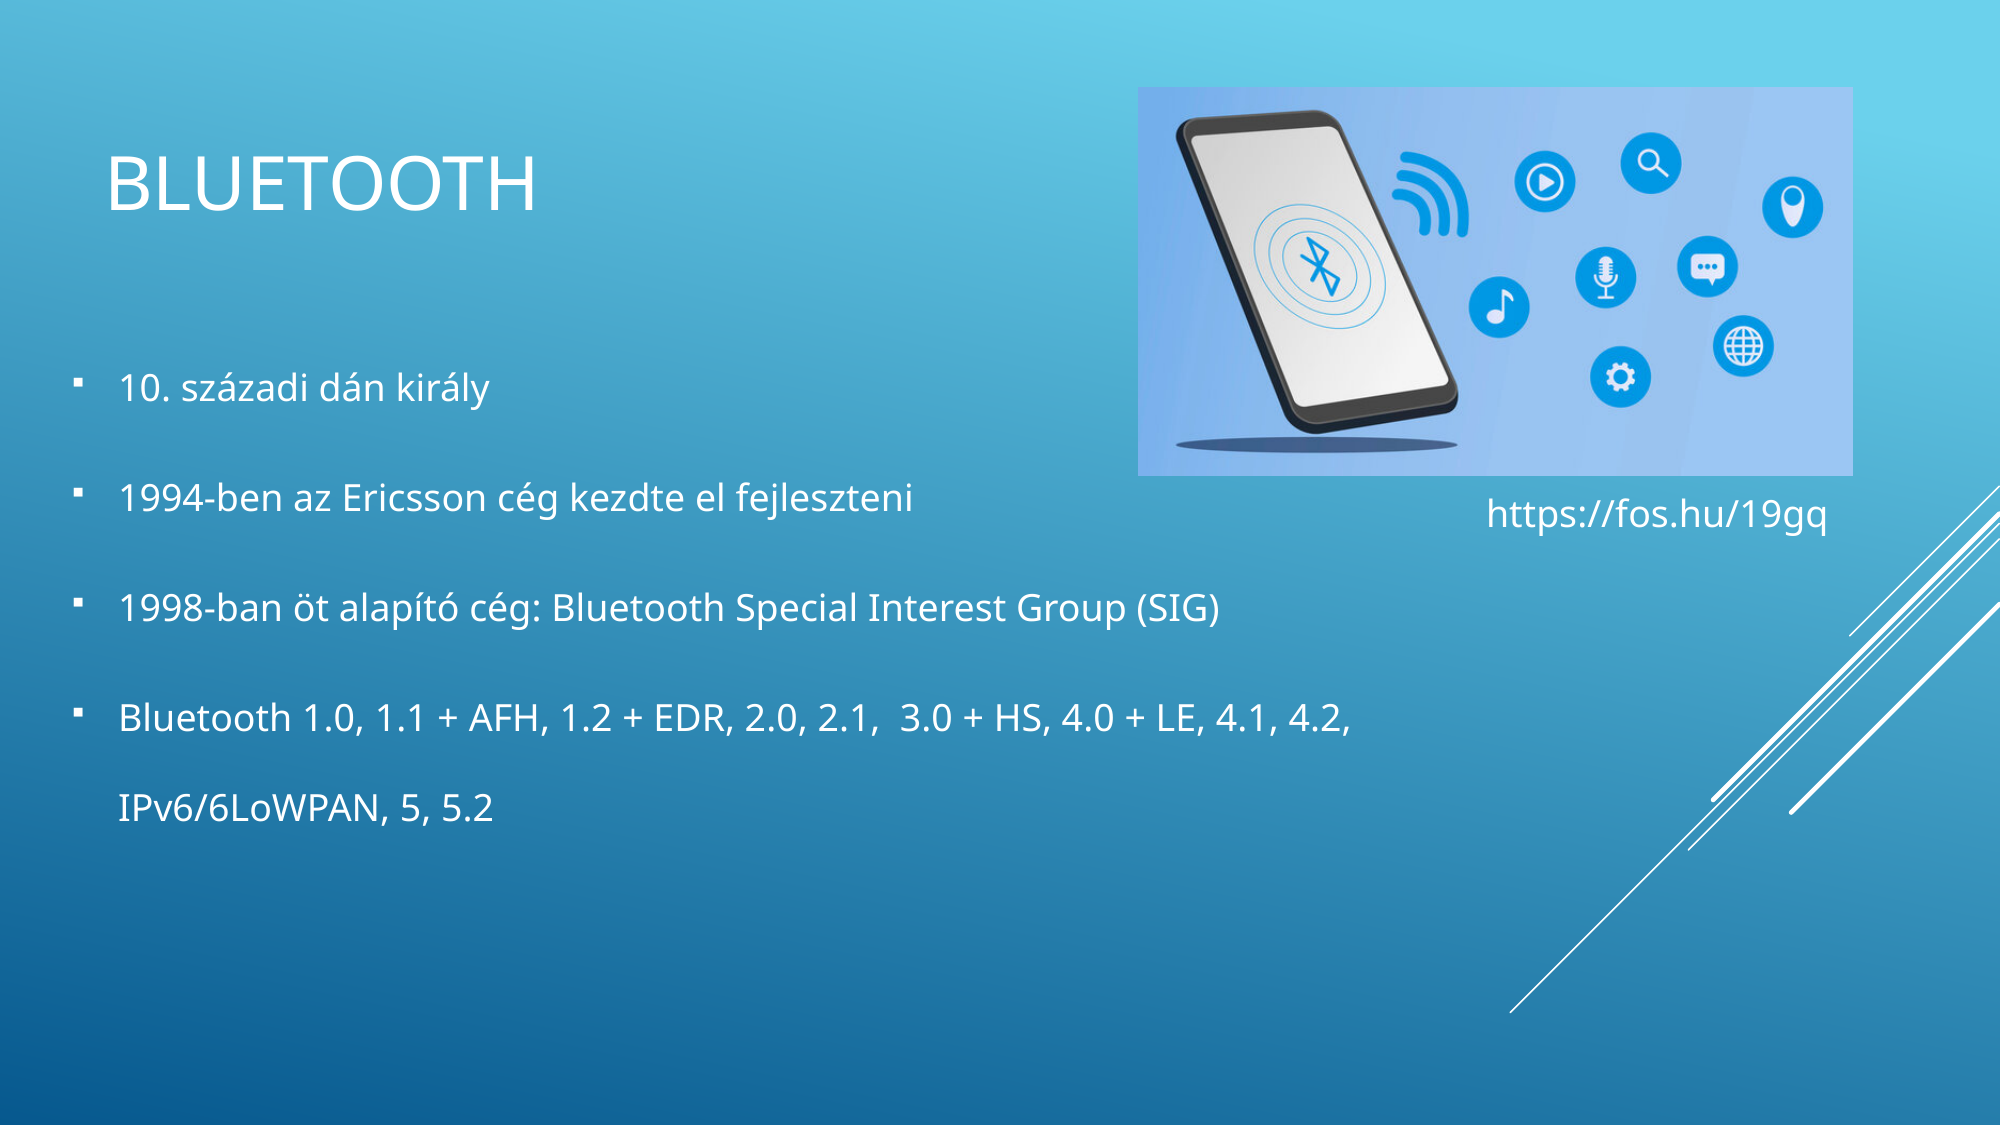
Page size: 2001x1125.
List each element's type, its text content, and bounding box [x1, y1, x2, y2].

picture [1137, 87, 1853, 477]
text_box https://fos.hu/19gq [1471, 482, 1922, 543]
list 10. századi dán király 1994-ben az Ericsson cég kezdte el fejleszteni 1998-ban öt alapító cég: Bluetooth Special Interest Group (SIG) Bluetooth 1.0, 1.1 + AFH, 1.2 + EDR, 2.0, 2.1, 3.0 + HS, 4.0 + LE, 4.1, 4.2, IPv6/6LoWPAN, 5, 5.2 [56, 310, 1523, 912]
title Bluetooth [89, 57, 1490, 305]
